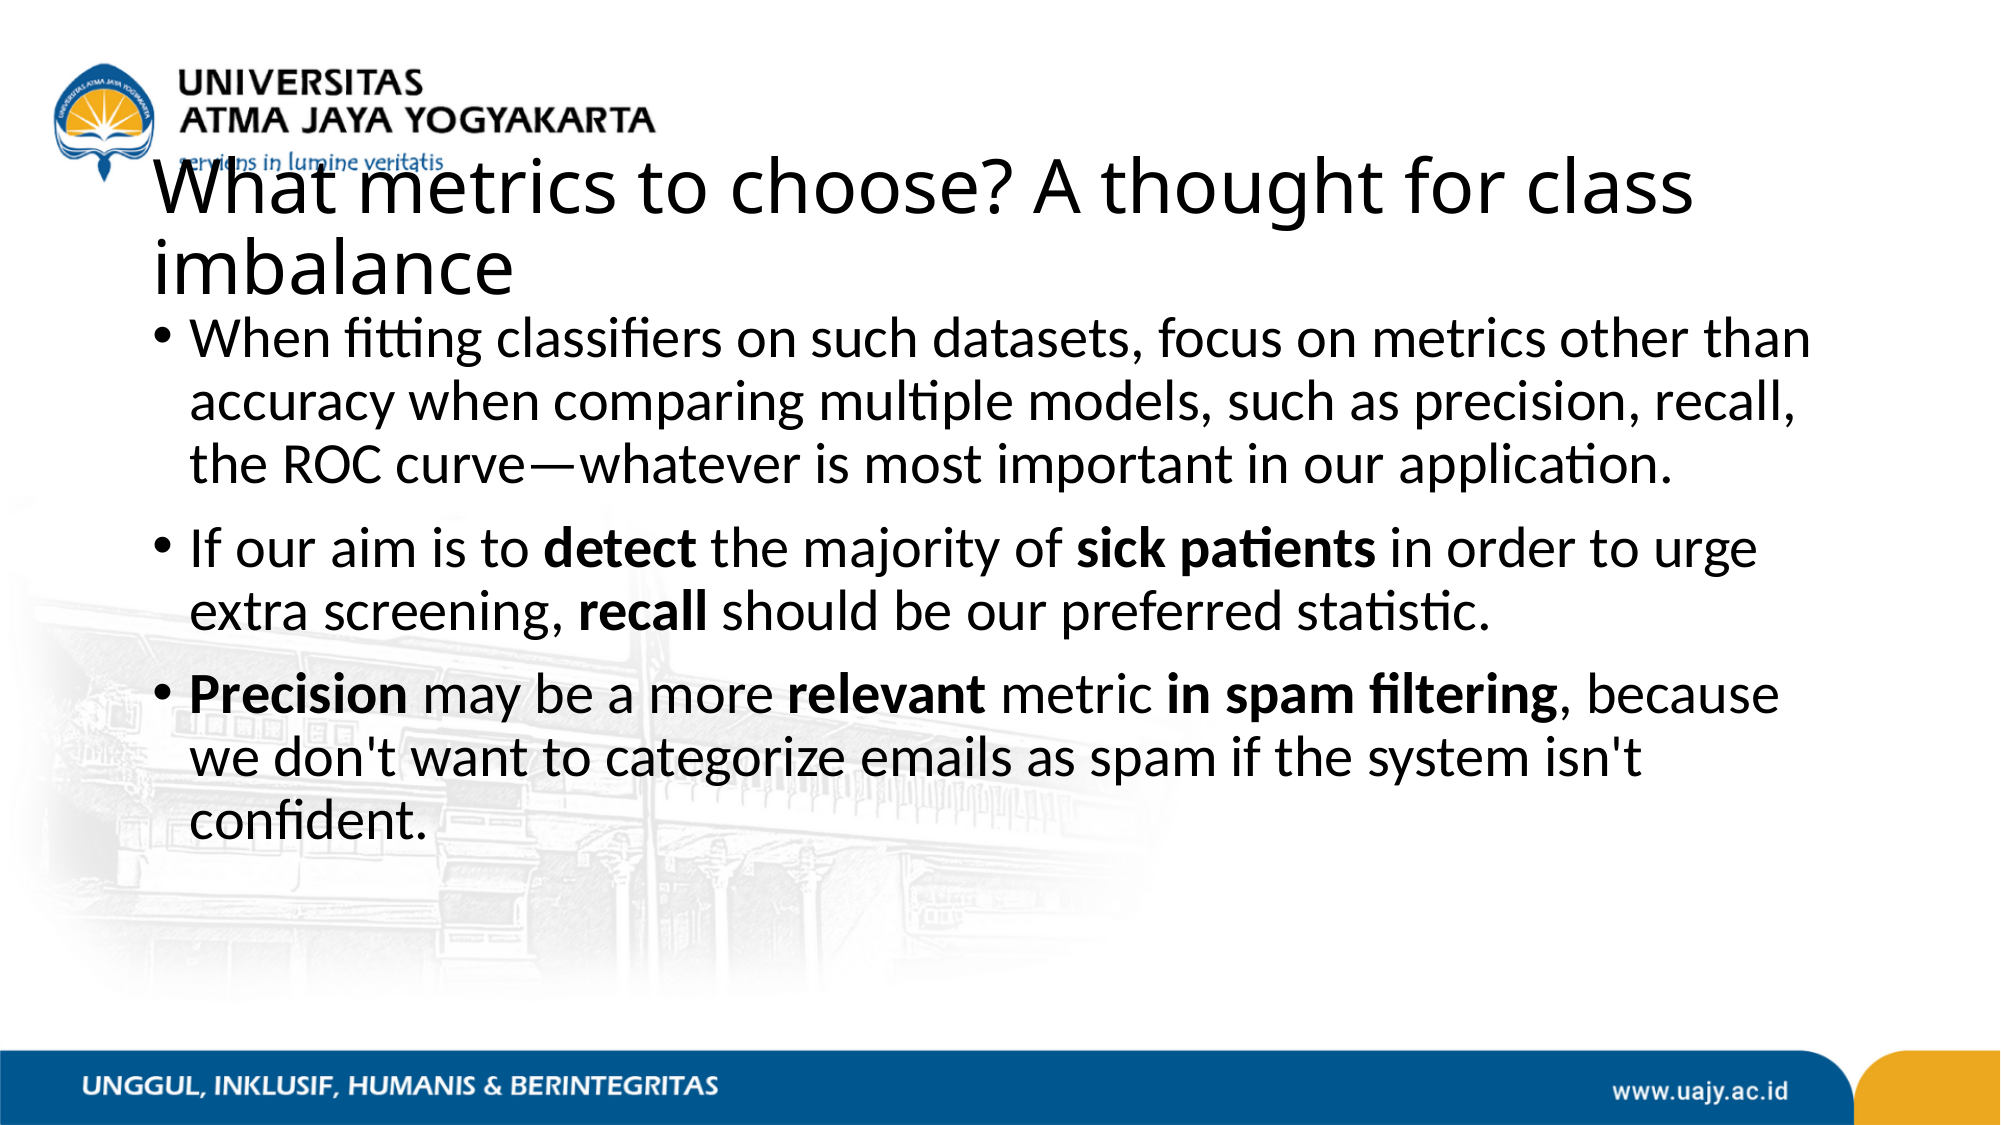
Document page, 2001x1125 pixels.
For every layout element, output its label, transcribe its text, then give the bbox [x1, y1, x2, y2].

title What metrics to choose? A thought for class imbalance [137, 189, 1863, 271]
list When fitting classifiers on such datasets, focus on metrics other than accuracy when comparing multiple models, such as precision, recall, the ROC curve—whatever is most important in our application. If our aim is to detect the majority of sick patients in order to urge extra screening, recall should be our preferred statistic. Precision may be a more relevant metric in spam filtering, because we don't want to categorize emails as spam if the system isn't confident. [137, 299, 1863, 1014]
picture [0, 0, 2001, 1125]
